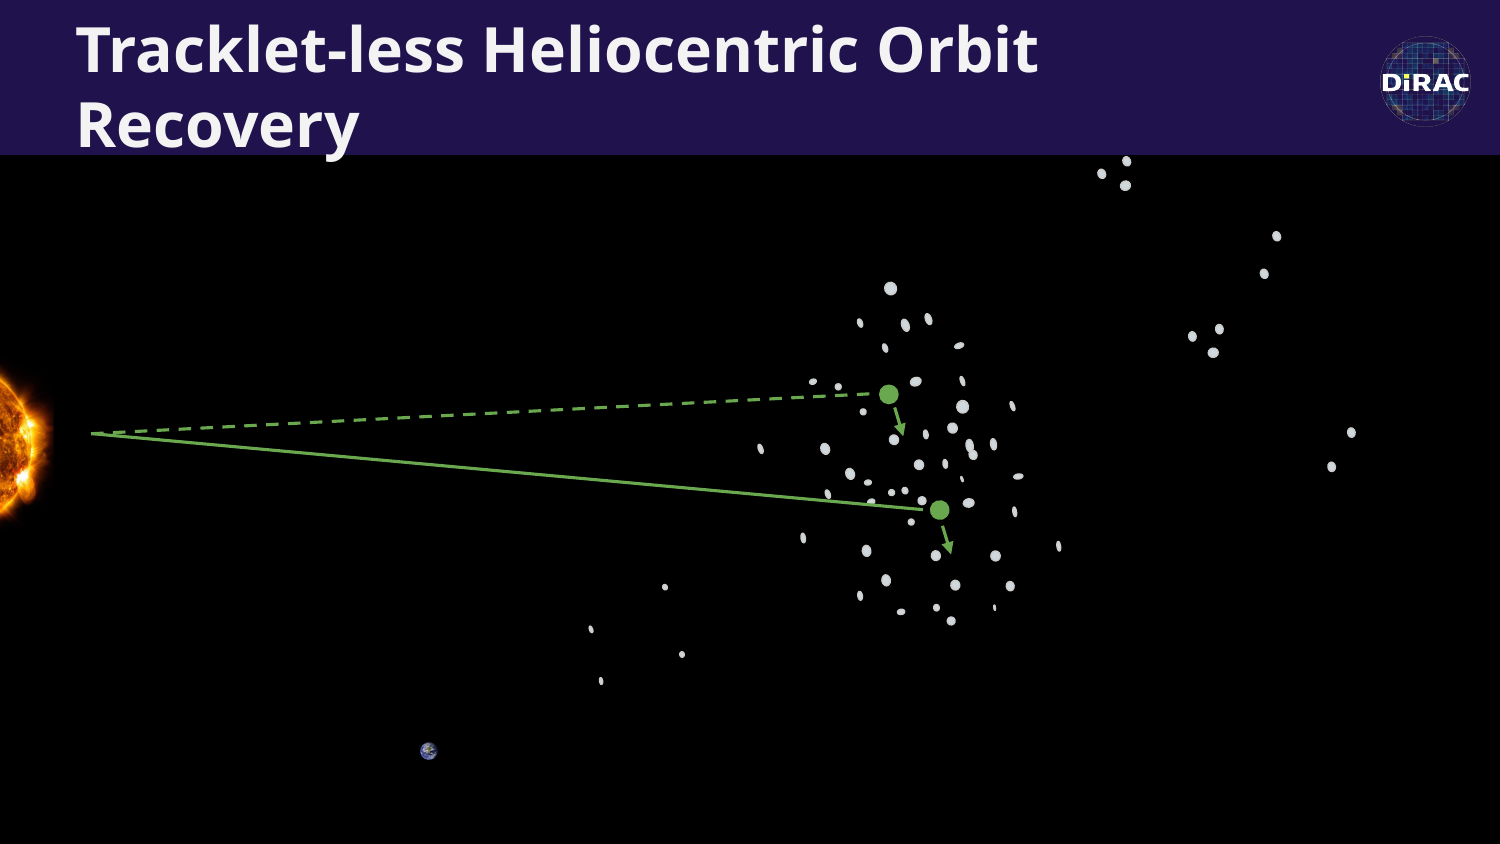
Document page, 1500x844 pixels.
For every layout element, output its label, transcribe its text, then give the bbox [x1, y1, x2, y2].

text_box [92, 433, 924, 510]
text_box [90, 393, 633, 434]
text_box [942, 525, 952, 555]
picture [419, 741, 439, 761]
text_box [0, 155, 1500, 844]
title Tracklet-less Heliocentric Orbit Recovery [60, 23, 1321, 147]
picture [1380, 36, 1471, 127]
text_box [588, 155, 1282, 392]
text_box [588, 518, 633, 634]
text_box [638, 280, 1332, 759]
picture [0, 341, 54, 550]
